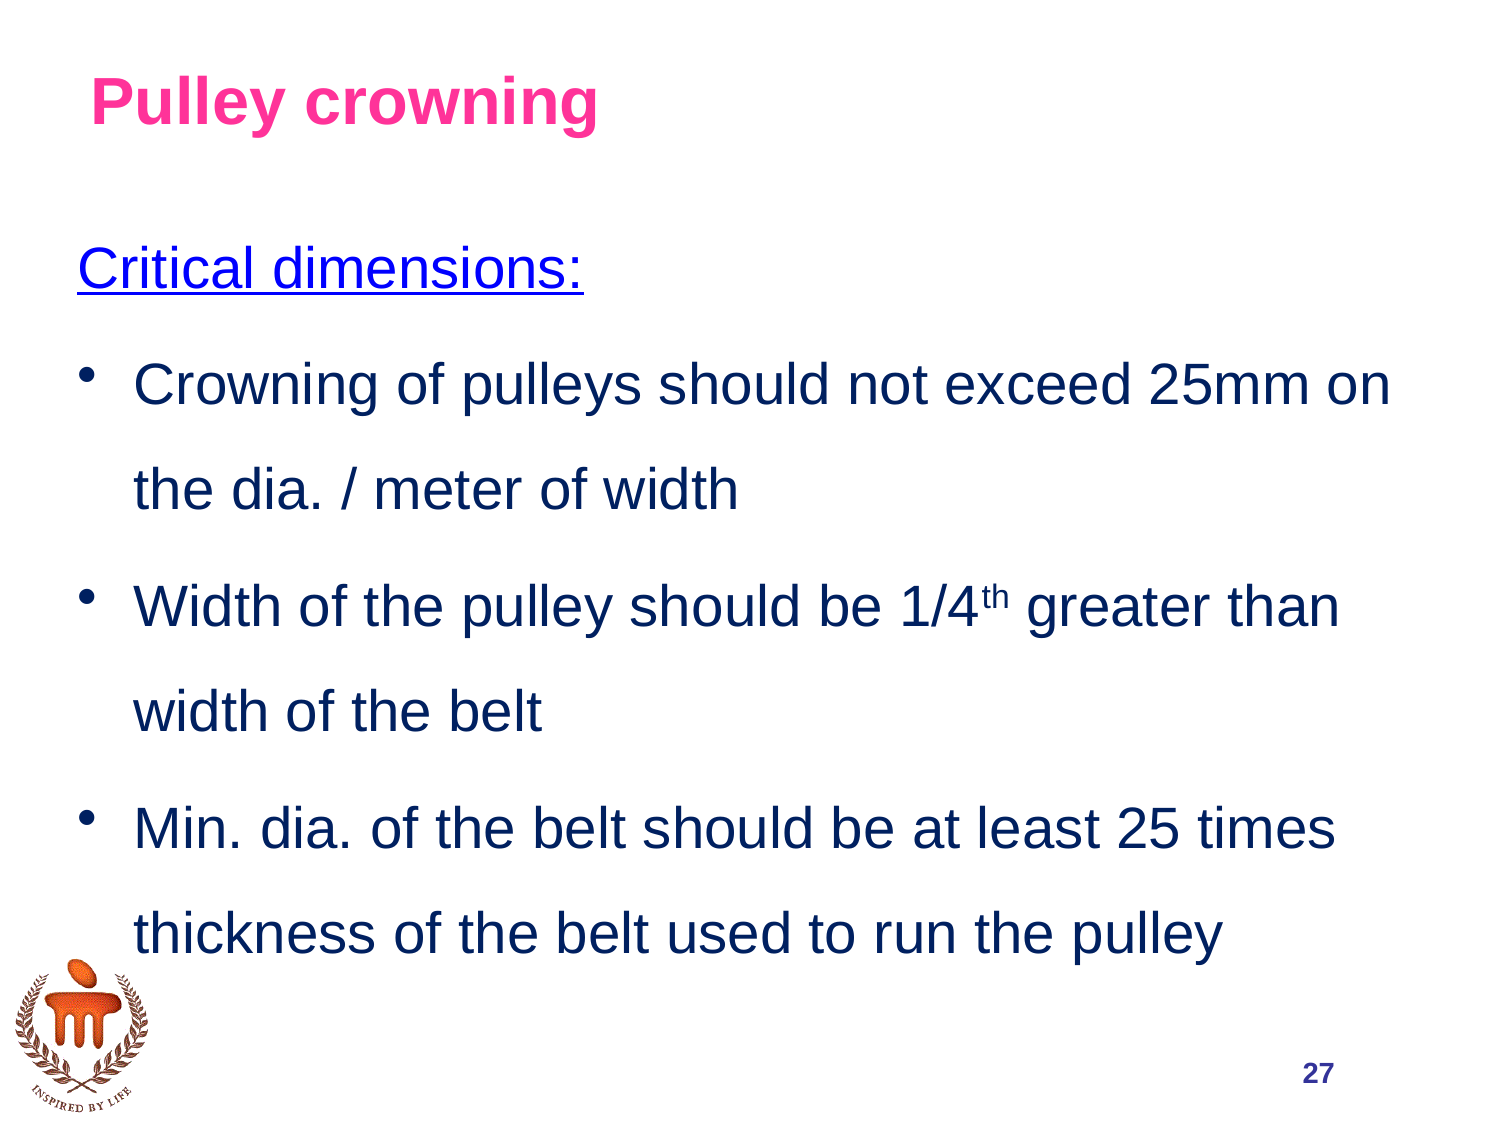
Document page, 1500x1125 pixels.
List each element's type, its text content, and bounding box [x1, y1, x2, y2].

picture [0, 952, 157, 1118]
list Critical dimensions: Crowning of pulleys should not exceed 25mm on the dia. / meter of width Width of the pulley should be 1/4th greater than width of the belt Min. dia. of the belt should be at least 25 times thickness of the belt used to run the pulley [62, 187, 1413, 1025]
slide_number 27 [999, 1046, 1351, 1125]
title Pulley crowning [75, 45, 1400, 150]
